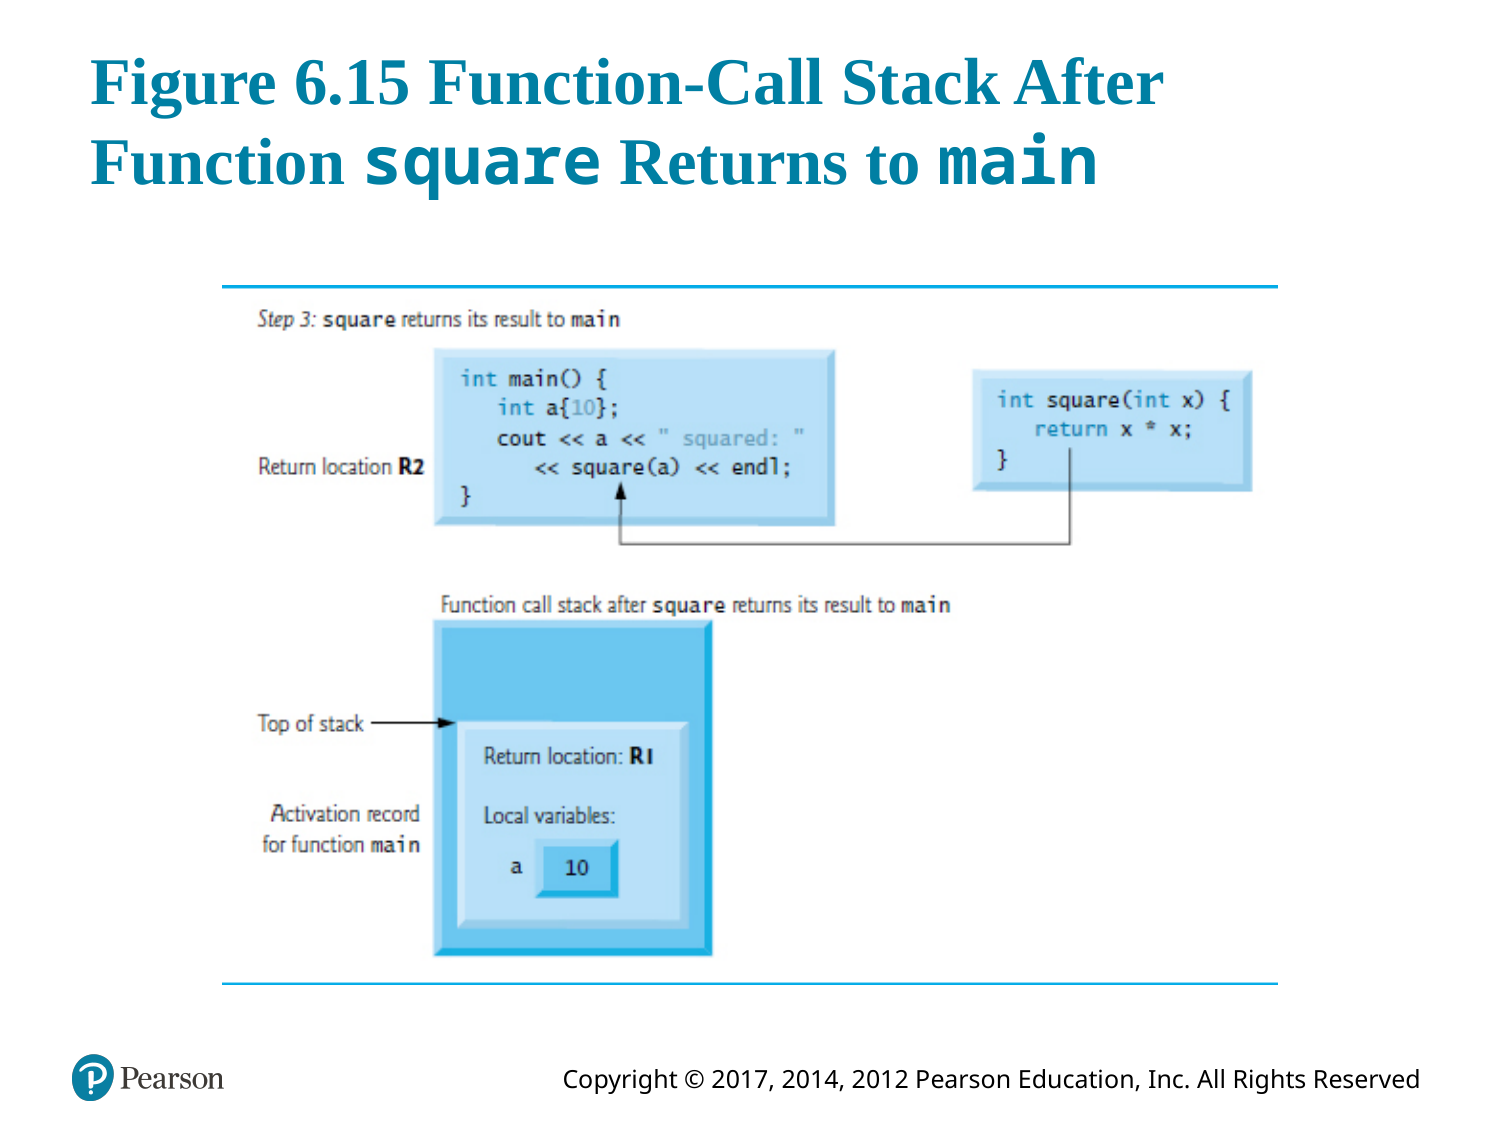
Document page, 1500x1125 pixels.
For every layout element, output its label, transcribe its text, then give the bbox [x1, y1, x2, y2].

picture [72, 1054, 88, 1070]
picture [80, 1063, 106, 1088]
picture [72, 1087, 83, 1101]
picture [221, 289, 1278, 982]
picture [98, 1054, 224, 1101]
title Figure 6.15 Function-Call Stack After Function square Returns to main [75, 37, 1425, 213]
